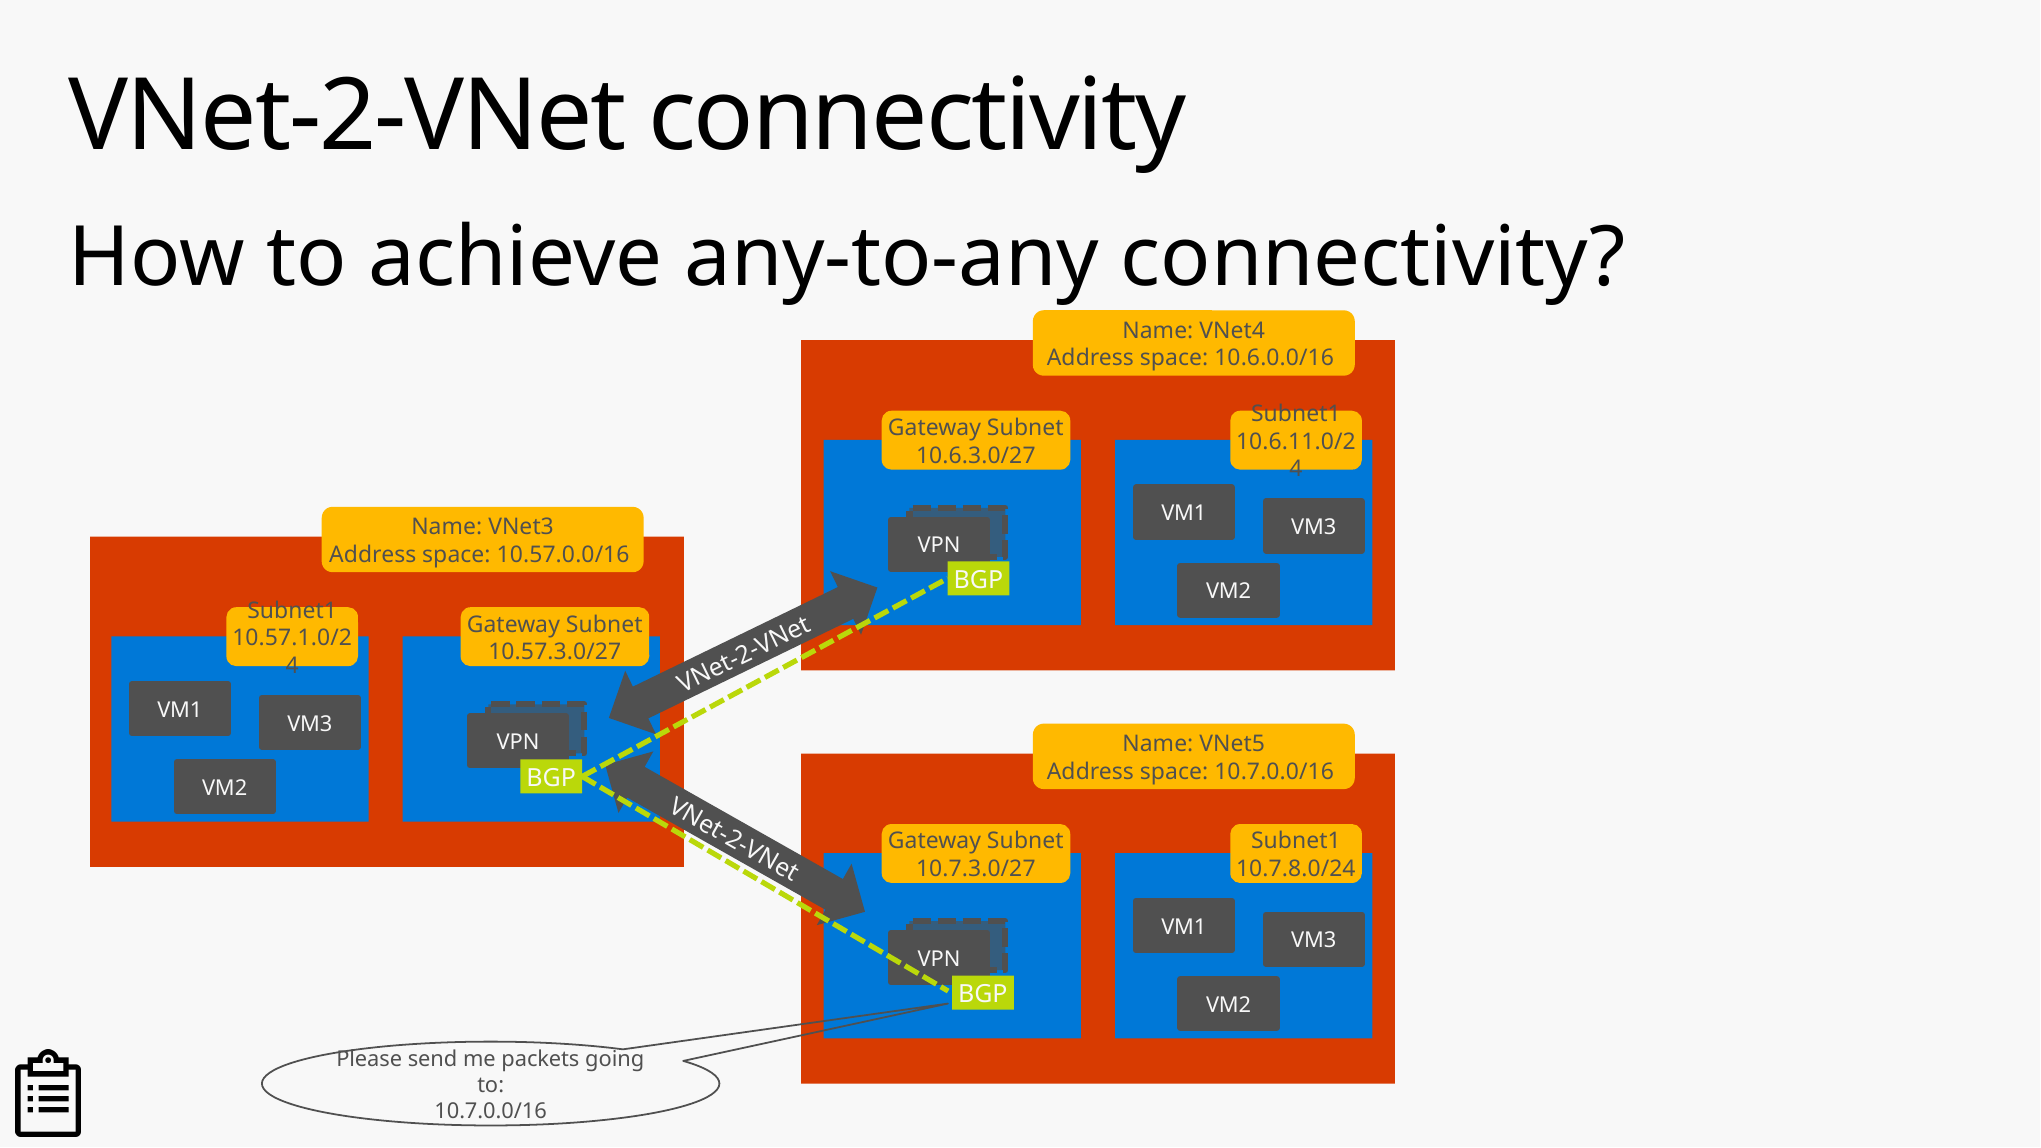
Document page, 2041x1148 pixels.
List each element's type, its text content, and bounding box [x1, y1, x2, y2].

text_box Please send me packets going to: 10.7.0.0/16 [261, 1084, 721, 1127]
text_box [581, 776, 949, 992]
picture [4, 1049, 92, 1137]
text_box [581, 578, 949, 776]
list How to achieve any-to-any connectivity? [45, 198, 1996, 321]
title VNet-2-VNet connectivity [45, 48, 1996, 198]
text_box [89, 310, 1396, 1084]
